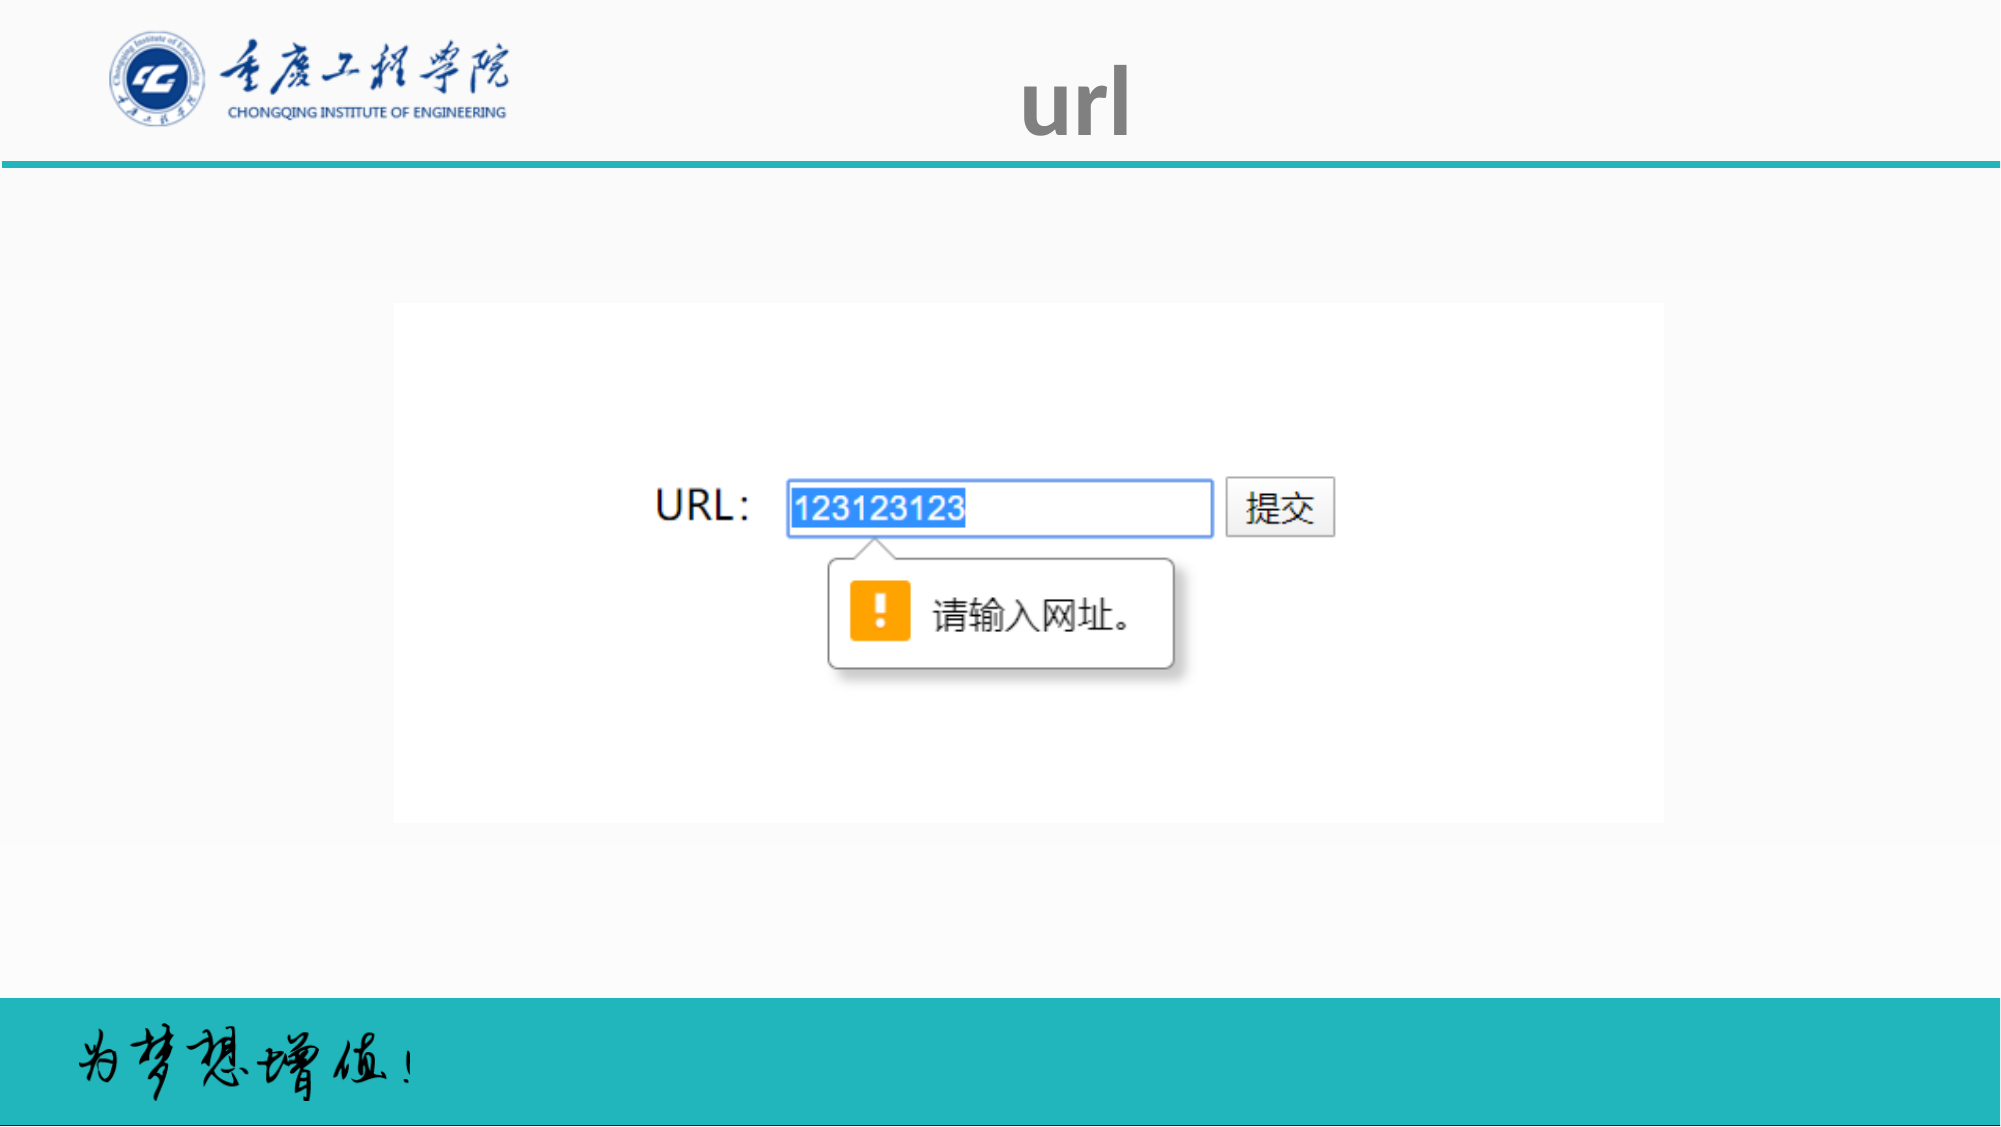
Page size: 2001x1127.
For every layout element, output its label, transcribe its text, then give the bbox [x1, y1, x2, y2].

text_box url [1004, 28, 1148, 163]
picture [79, 1023, 410, 1101]
picture [0, 0, 2001, 998]
